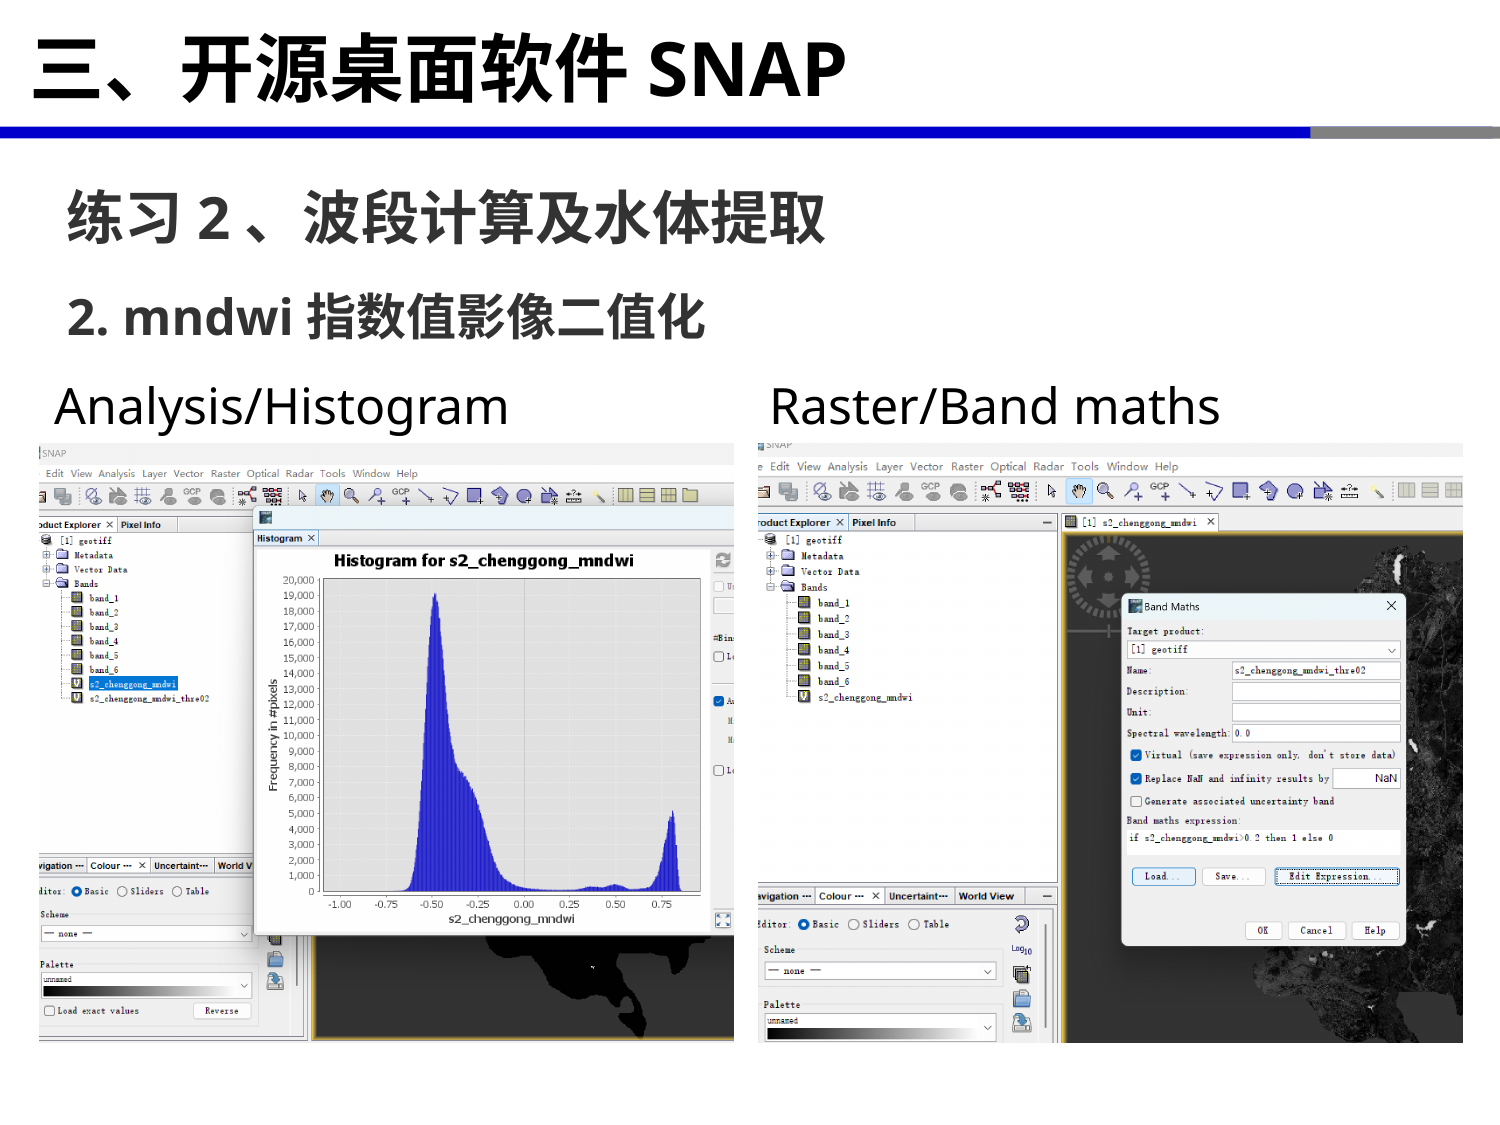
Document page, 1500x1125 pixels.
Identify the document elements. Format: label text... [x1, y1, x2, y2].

text_box Analysis/Histogram [39, 367, 624, 441]
text_box 练习2、波段计算及水体提取 [52, 138, 1448, 259]
picture [38, 442, 735, 1044]
title 三、开源桌面软件SNAP [0, 1, 1479, 132]
text_box 2. mndwi指数值影像二值化 [52, 247, 1382, 353]
picture [758, 442, 1463, 1044]
text_box Raster/Band maths [755, 367, 1377, 443]
